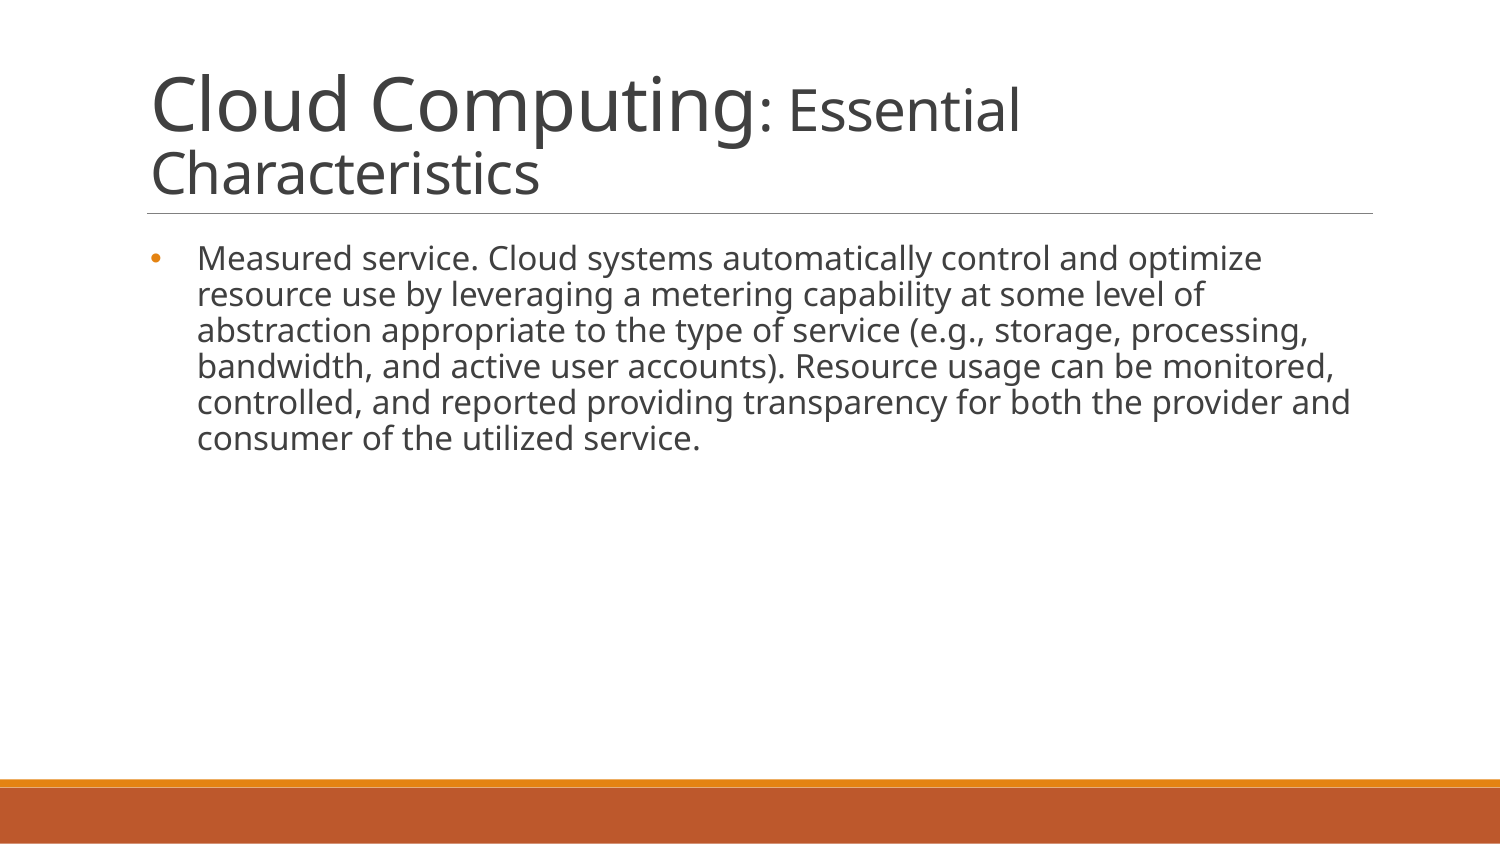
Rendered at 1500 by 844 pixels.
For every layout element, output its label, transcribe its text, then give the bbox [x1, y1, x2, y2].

list Measured service. Cloud systems automatically control and optimize resource use by leveraging a metering capability at some level of abstraction appropriate to the type of service (e.g., storage, processing, bandwidth, and active user accounts). Resource usage can be monitored, controlled, and reported providing transparency for both the provider and consumer of the utilized service. [135, 227, 1373, 723]
title Cloud Computing: Essential Characteristics [135, 35, 1373, 214]
